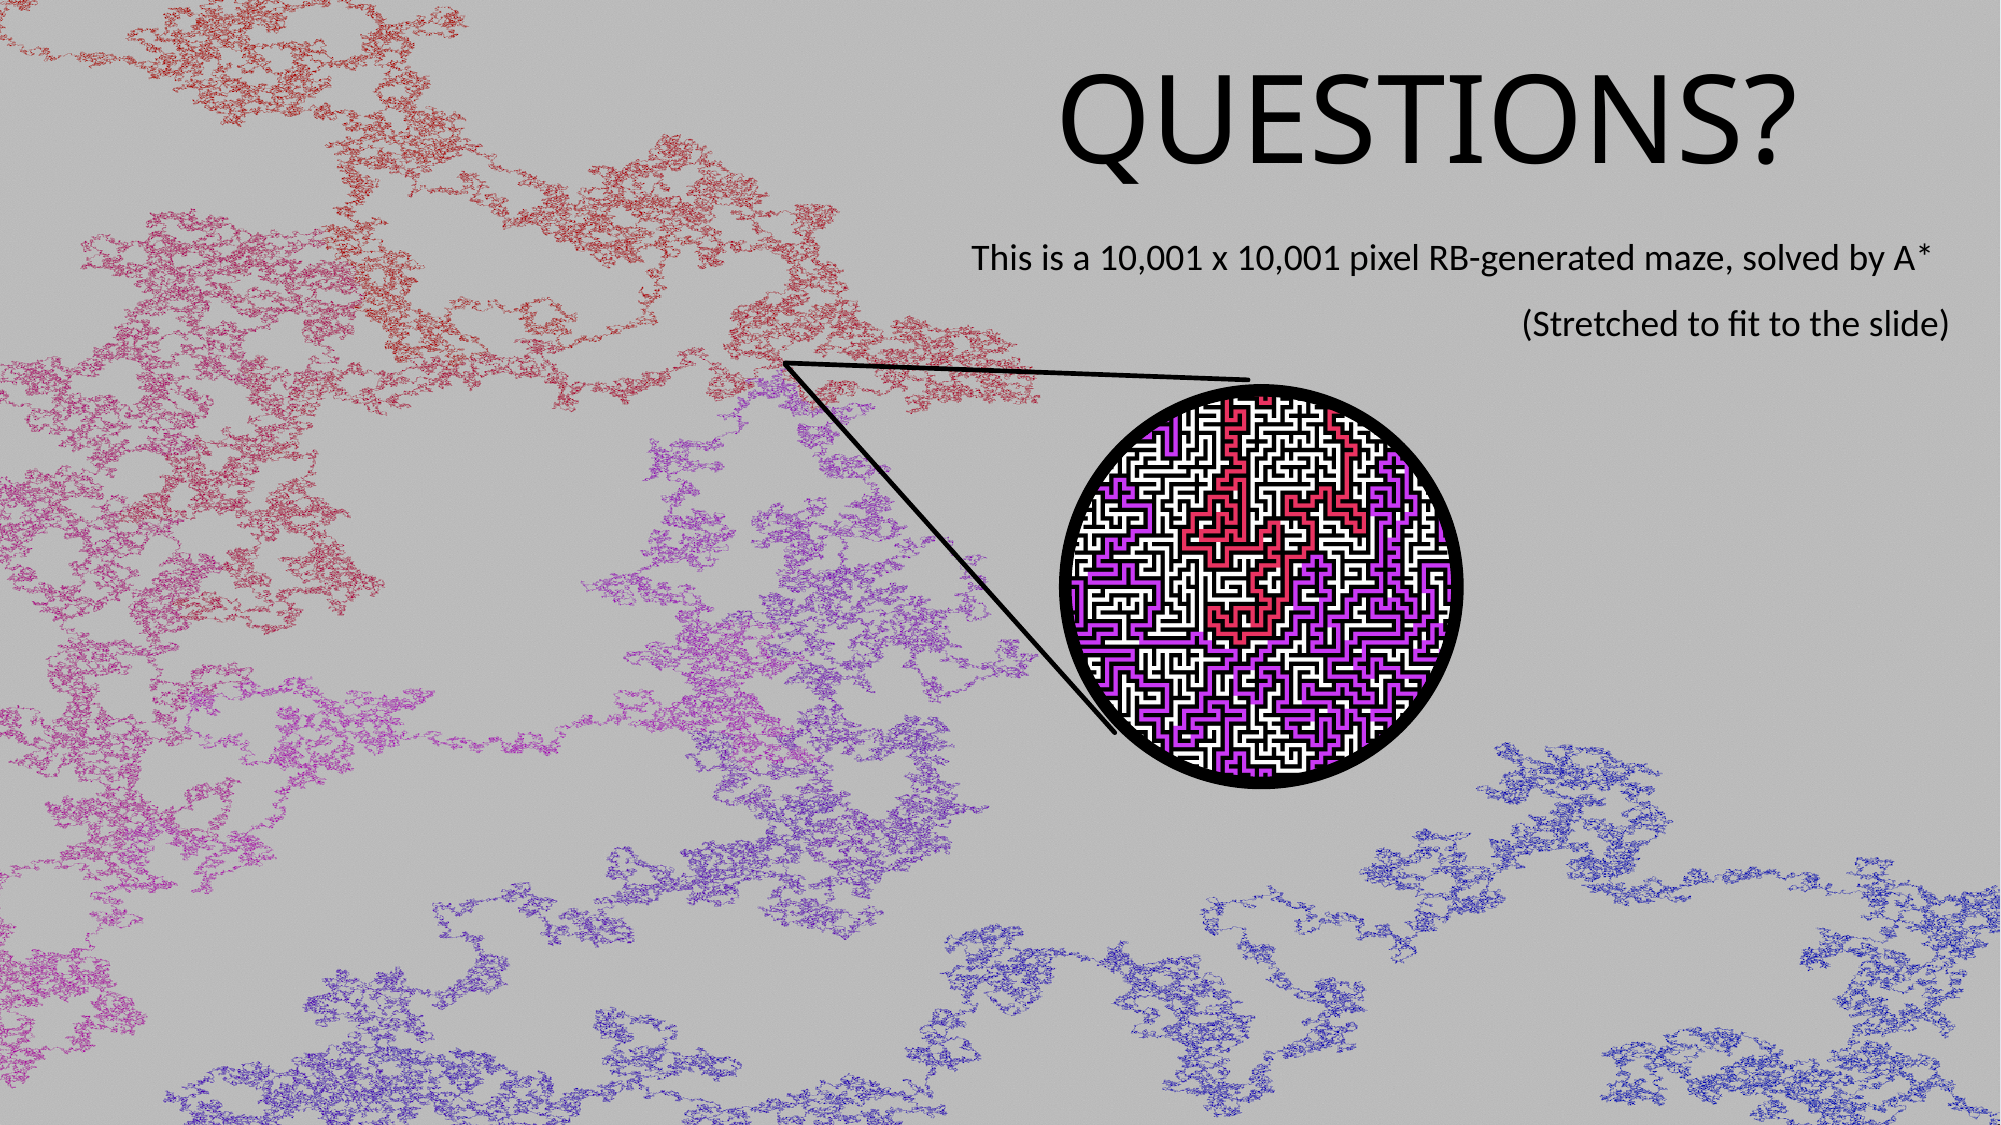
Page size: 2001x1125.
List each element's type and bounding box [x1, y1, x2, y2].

picture [0, 0, 2001, 1125]
text_box [784, 362, 1249, 381]
text_box [784, 364, 1115, 733]
